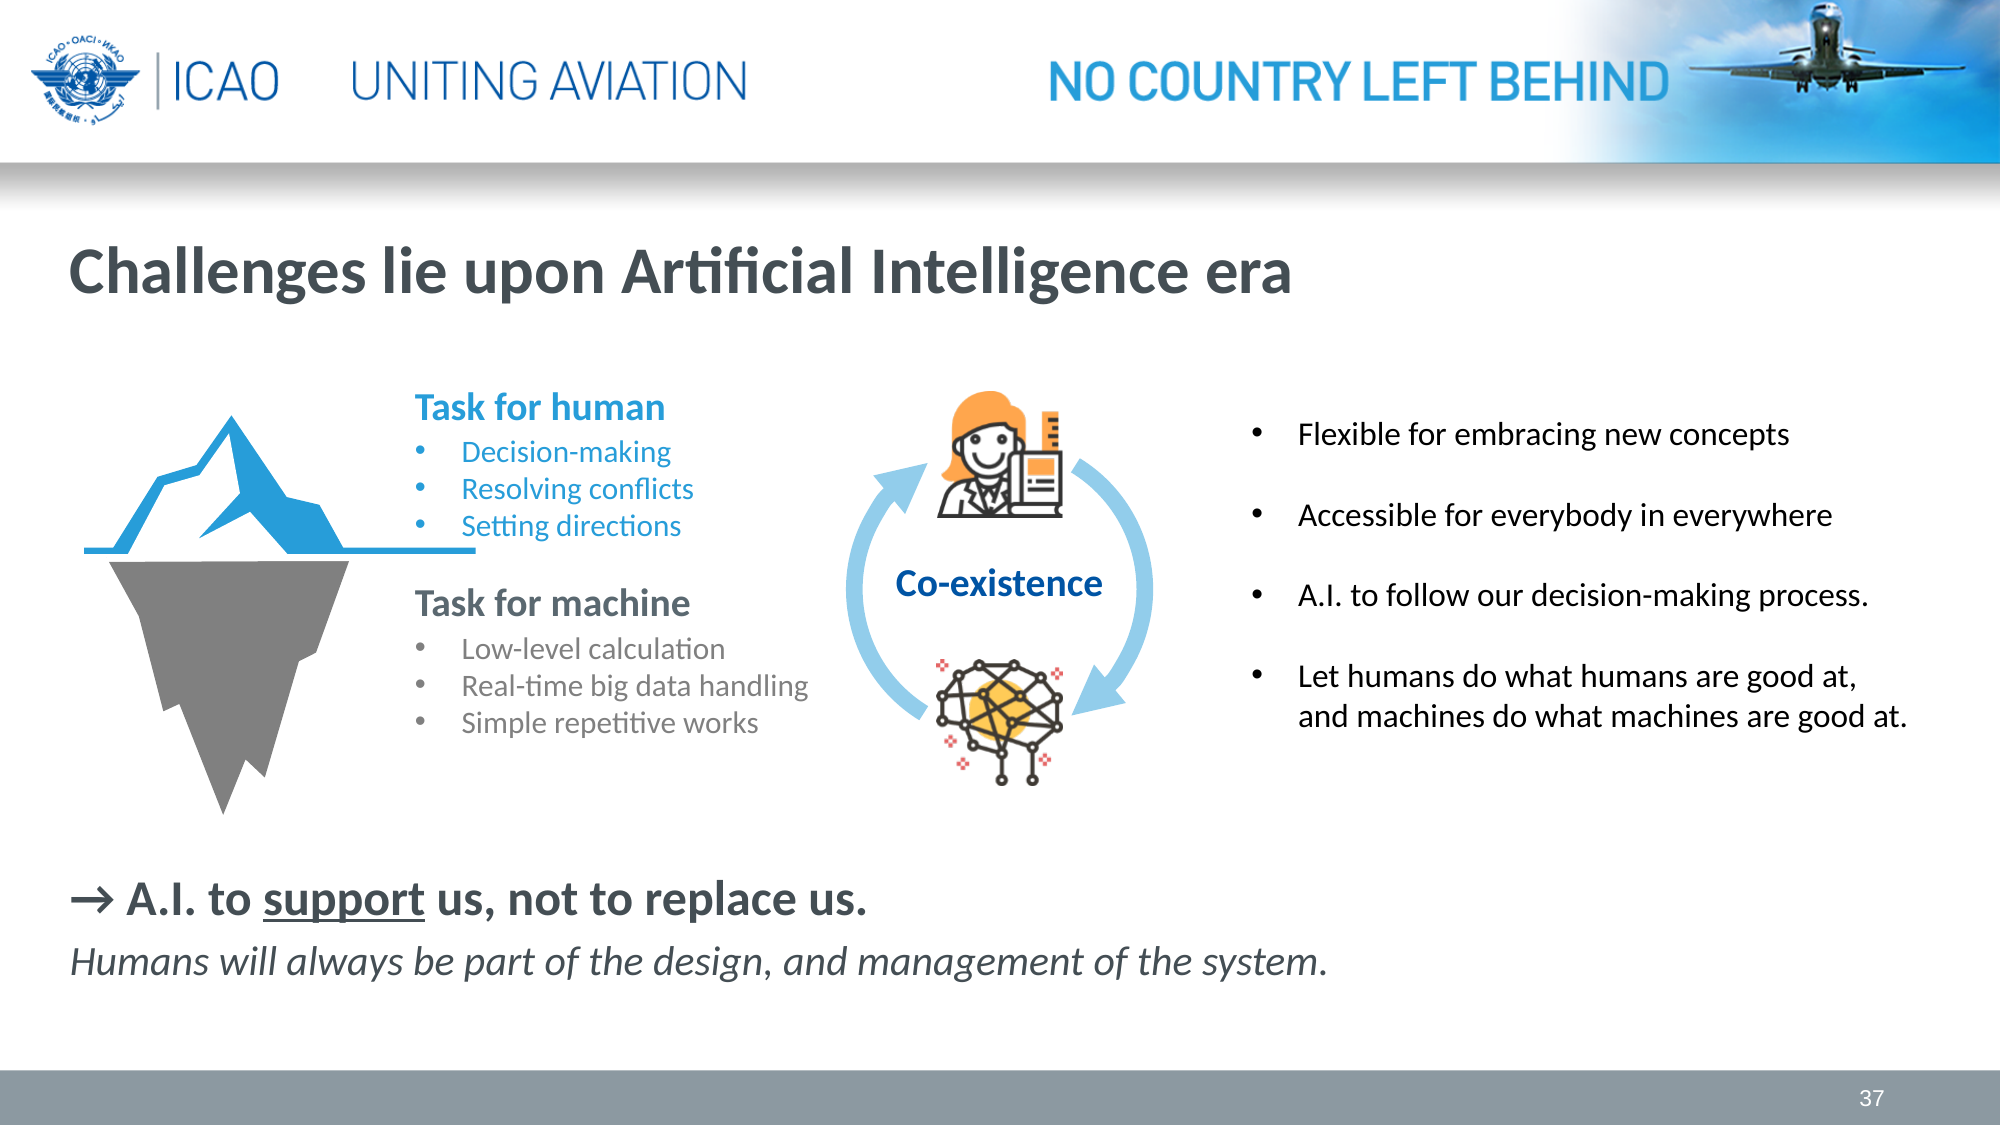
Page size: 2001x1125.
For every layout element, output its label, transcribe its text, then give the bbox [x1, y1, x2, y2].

text_box Task for machine [480, 569, 848, 620]
text_box Let humans do what humans are good at, and machines do what machines are good at. [1236, 646, 1945, 742]
text_box Task for human [399, 373, 849, 423]
text_box Setting directions [480, 497, 848, 550]
text_box Low-level calculation [480, 620, 848, 674]
picture [0, 0, 2000, 215]
text_box → A.I. to support us, not to replace us. Humans will always be part of the design, and management of the system. [54, 857, 1827, 992]
text_box Simple repetitive works [480, 694, 848, 748]
text_box Flexible for embracing new concepts [1236, 404, 1945, 460]
slide_number 37 [1433, 1070, 1900, 1125]
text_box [854, 390, 1146, 787]
text_box Real-time big data handling [480, 674, 848, 694]
text_box Resolving conflicts [480, 477, 848, 497]
text_box A.I. to follow our decision-making process. [1236, 566, 1945, 621]
text_box Challenges lie upon Artificial Intelligence era [54, 219, 1945, 315]
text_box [83, 415, 476, 816]
text_box Decision-making [480, 423, 848, 477]
text_box Accessible for everybody in everywhere [1236, 485, 1945, 541]
